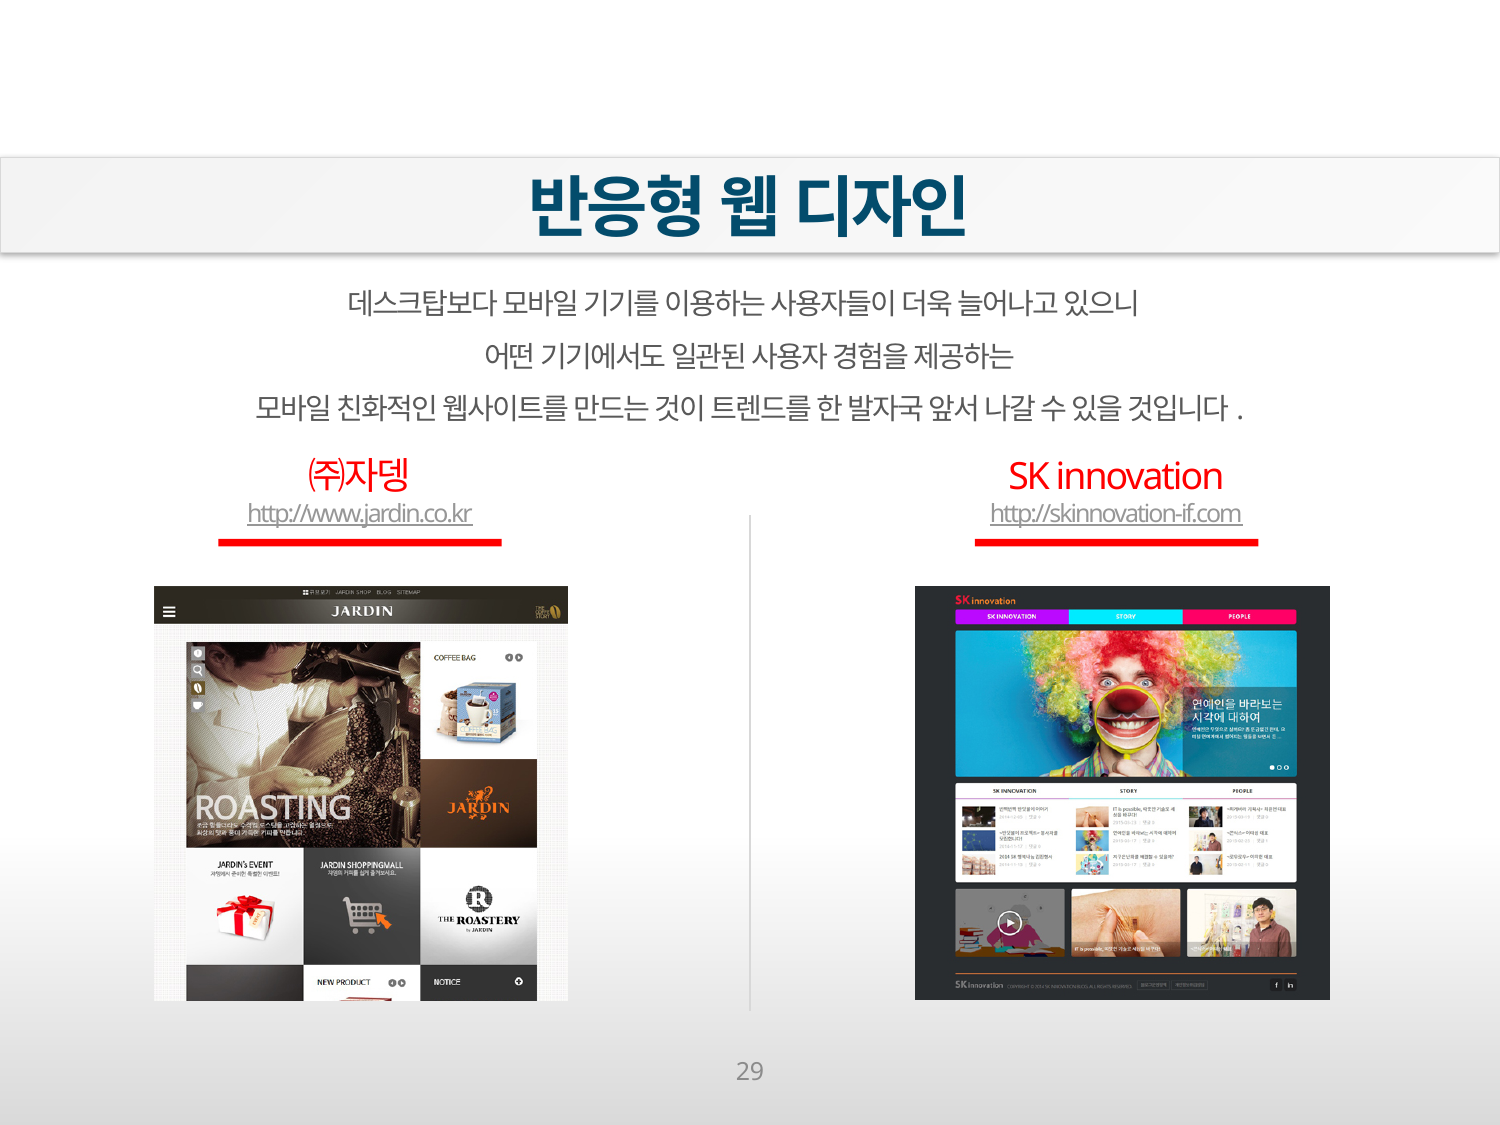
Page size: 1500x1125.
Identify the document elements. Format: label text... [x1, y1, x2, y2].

text_box [216, 537, 504, 548]
text_box SK innovation http://skinnovation-if.com [892, 420, 1341, 563]
text_box ㈜자뎅 http://www.jardin.co.kr [135, 420, 585, 563]
text_box [973, 537, 1260, 548]
text_box 데스크탑보다 모바일 기기를 이용하는 사용자들이 더욱 늘어나고 있으니 어떤 기기에서도 일관된 사용자 경험을 제공하는 모바일 친화적인 웹사이트를 만드는 것이 트렌드를 한 발자국 앞서 나갈 수 있을 것입니다. [0, 269, 1500, 425]
picture [915, 585, 1330, 1000]
slide_number 29 [575, 1042, 925, 1103]
text_box 반응형 웹 디자인 [0, 157, 1500, 253]
picture [154, 586, 569, 1001]
